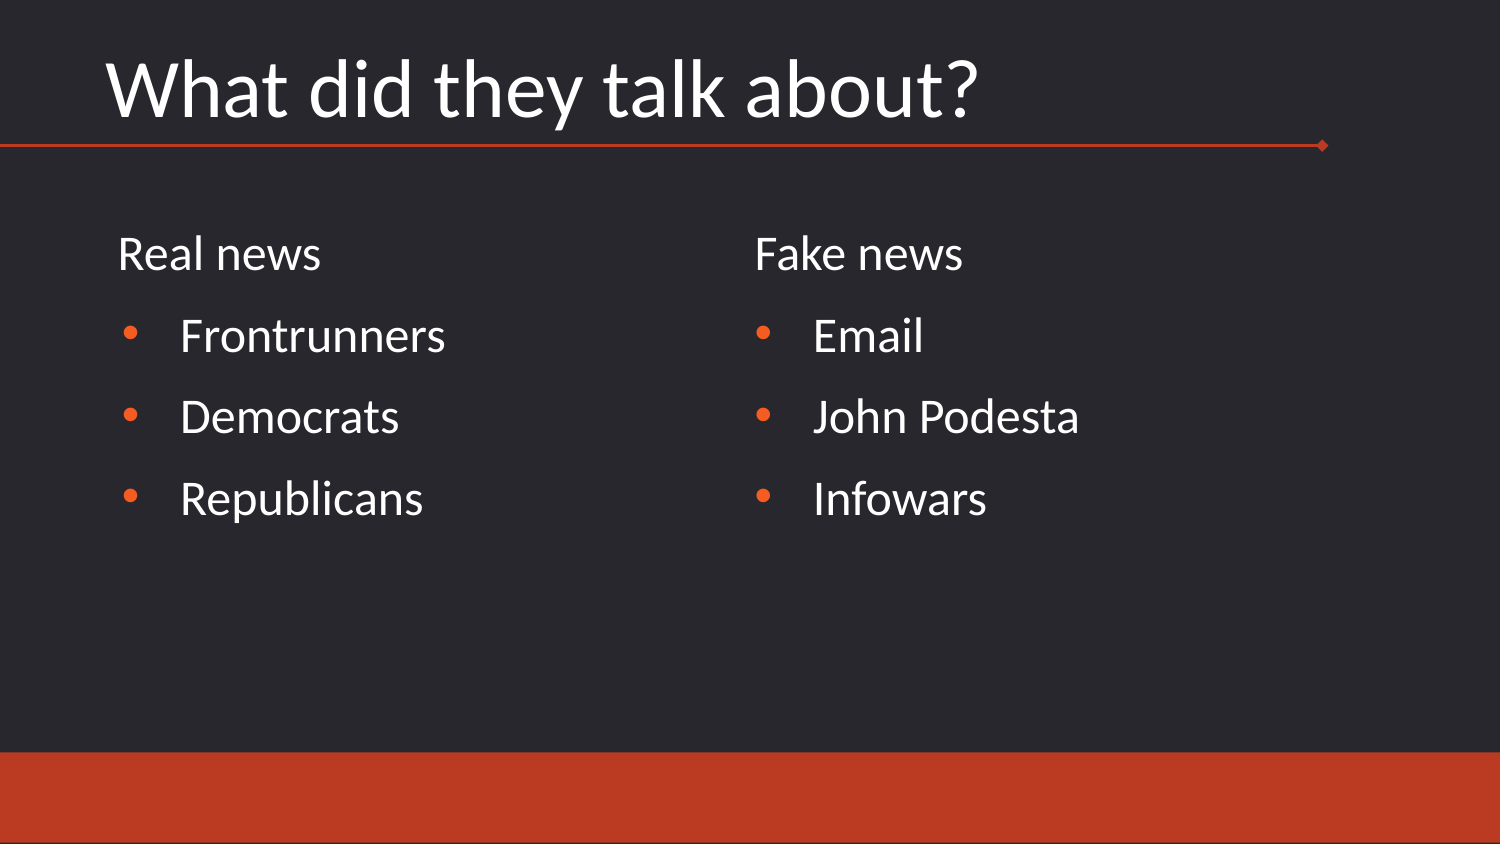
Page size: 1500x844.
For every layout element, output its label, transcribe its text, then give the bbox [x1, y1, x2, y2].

list Real news Frontrunners Democrats Republicans [90, 196, 688, 707]
list Fake news Email John Podesta Infowars [723, 196, 1320, 707]
title What did they talk about? [90, 59, 1320, 150]
